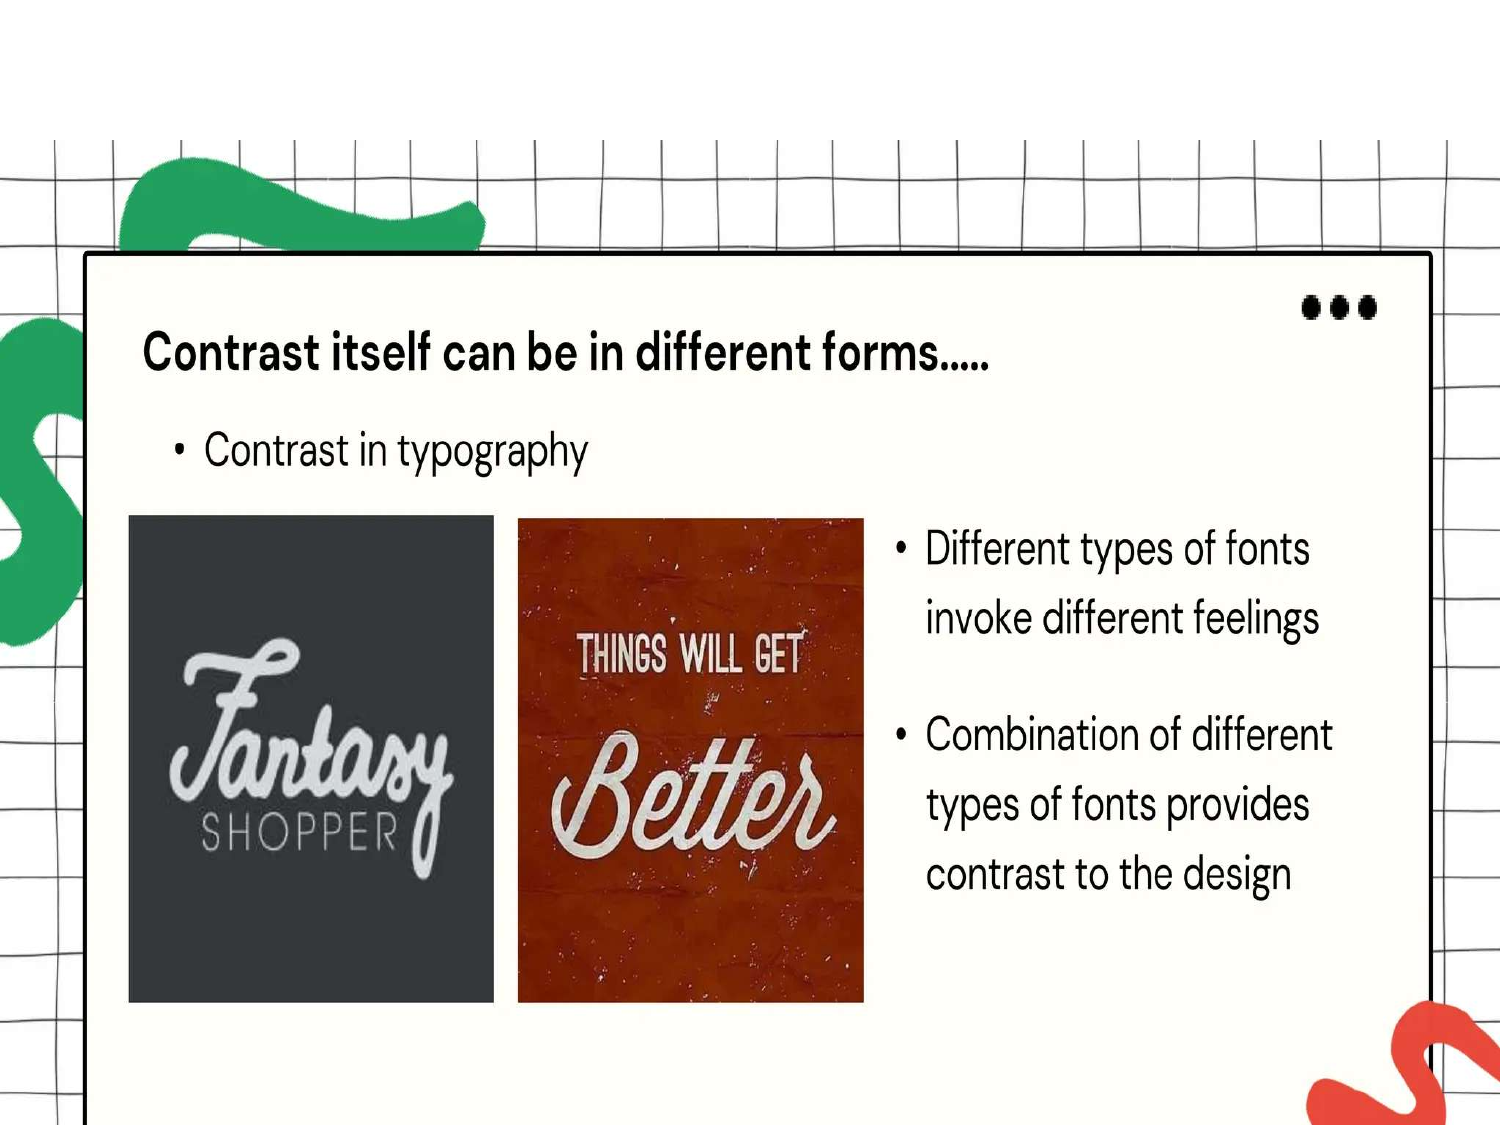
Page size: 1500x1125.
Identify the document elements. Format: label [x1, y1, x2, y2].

picture [0, 140, 1500, 1125]
